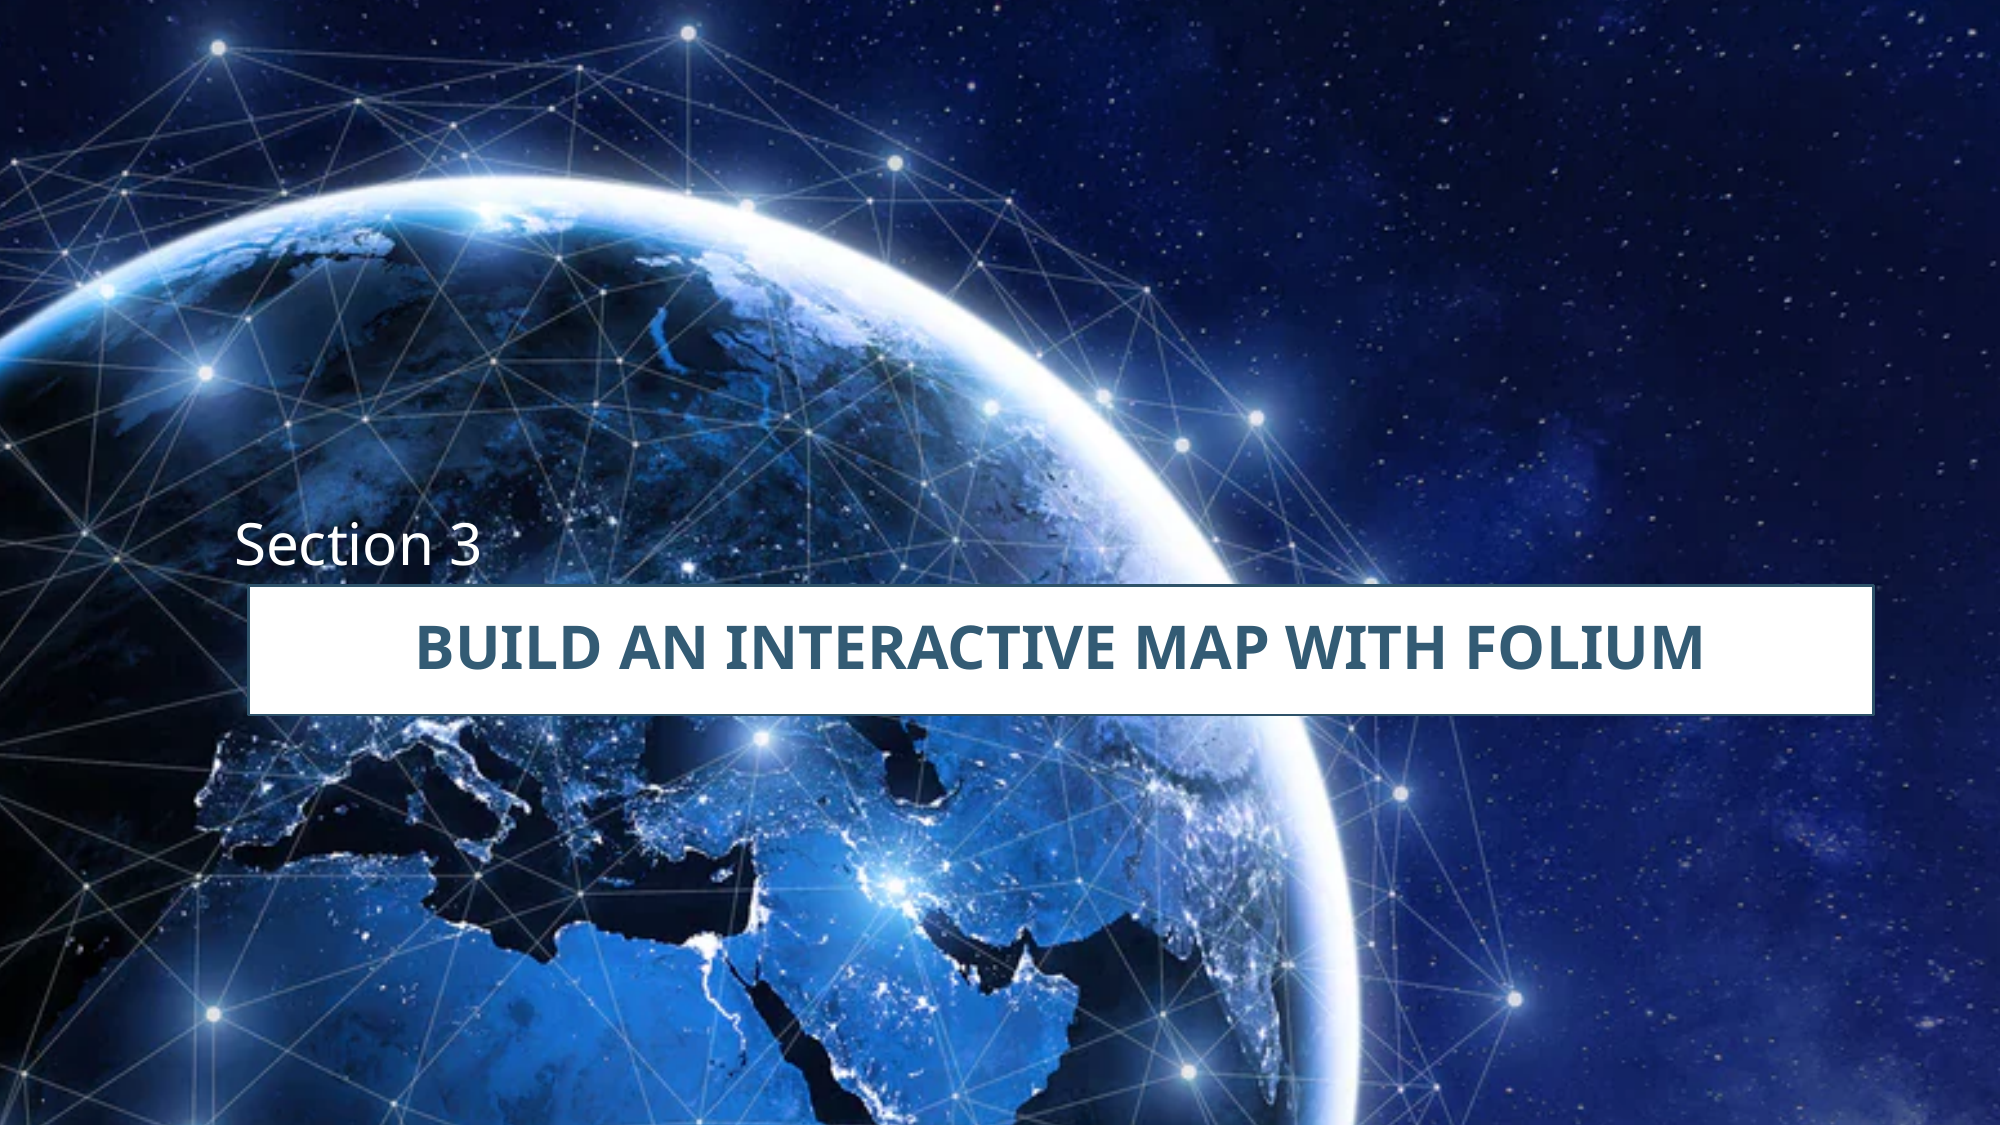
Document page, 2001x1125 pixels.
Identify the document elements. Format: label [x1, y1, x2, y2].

picture [0, 0, 2000, 1125]
text_box [248, 585, 1874, 716]
